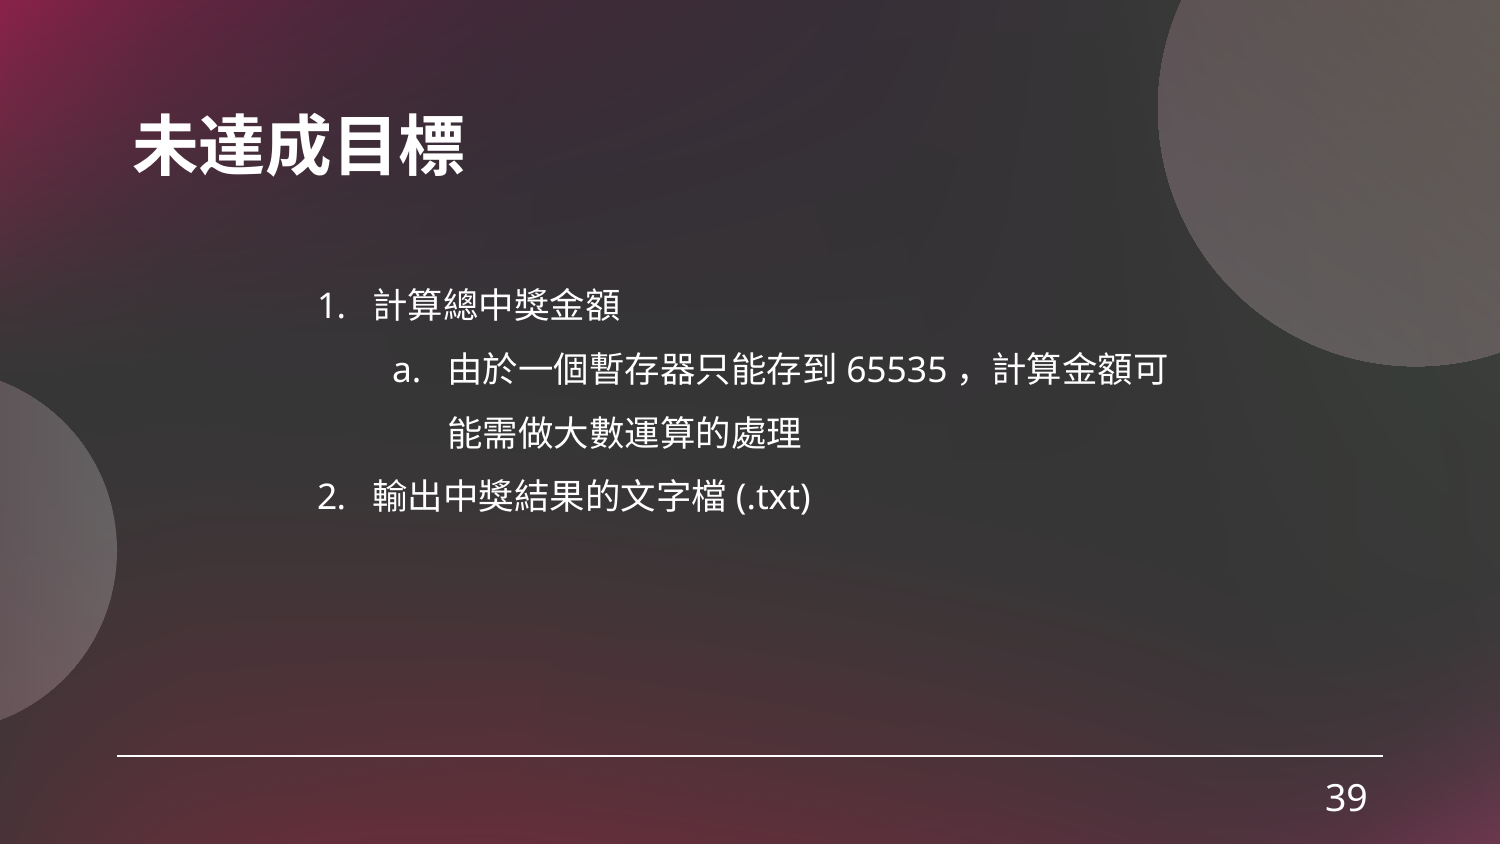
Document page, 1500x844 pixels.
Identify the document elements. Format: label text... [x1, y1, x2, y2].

text_box 計算總中獎金額 由於一個暫存器只能存到65535，計算金額可能需做大數運算的處理 輸出中獎結果的文字檔(.txt) [282, 246, 1218, 585]
picture [0, 0, 1500, 844]
title 未達成目標 [116, 88, 1383, 183]
subtitle 39 [1202, 758, 1383, 809]
subtitle 19 [43, 404, 118, 697]
